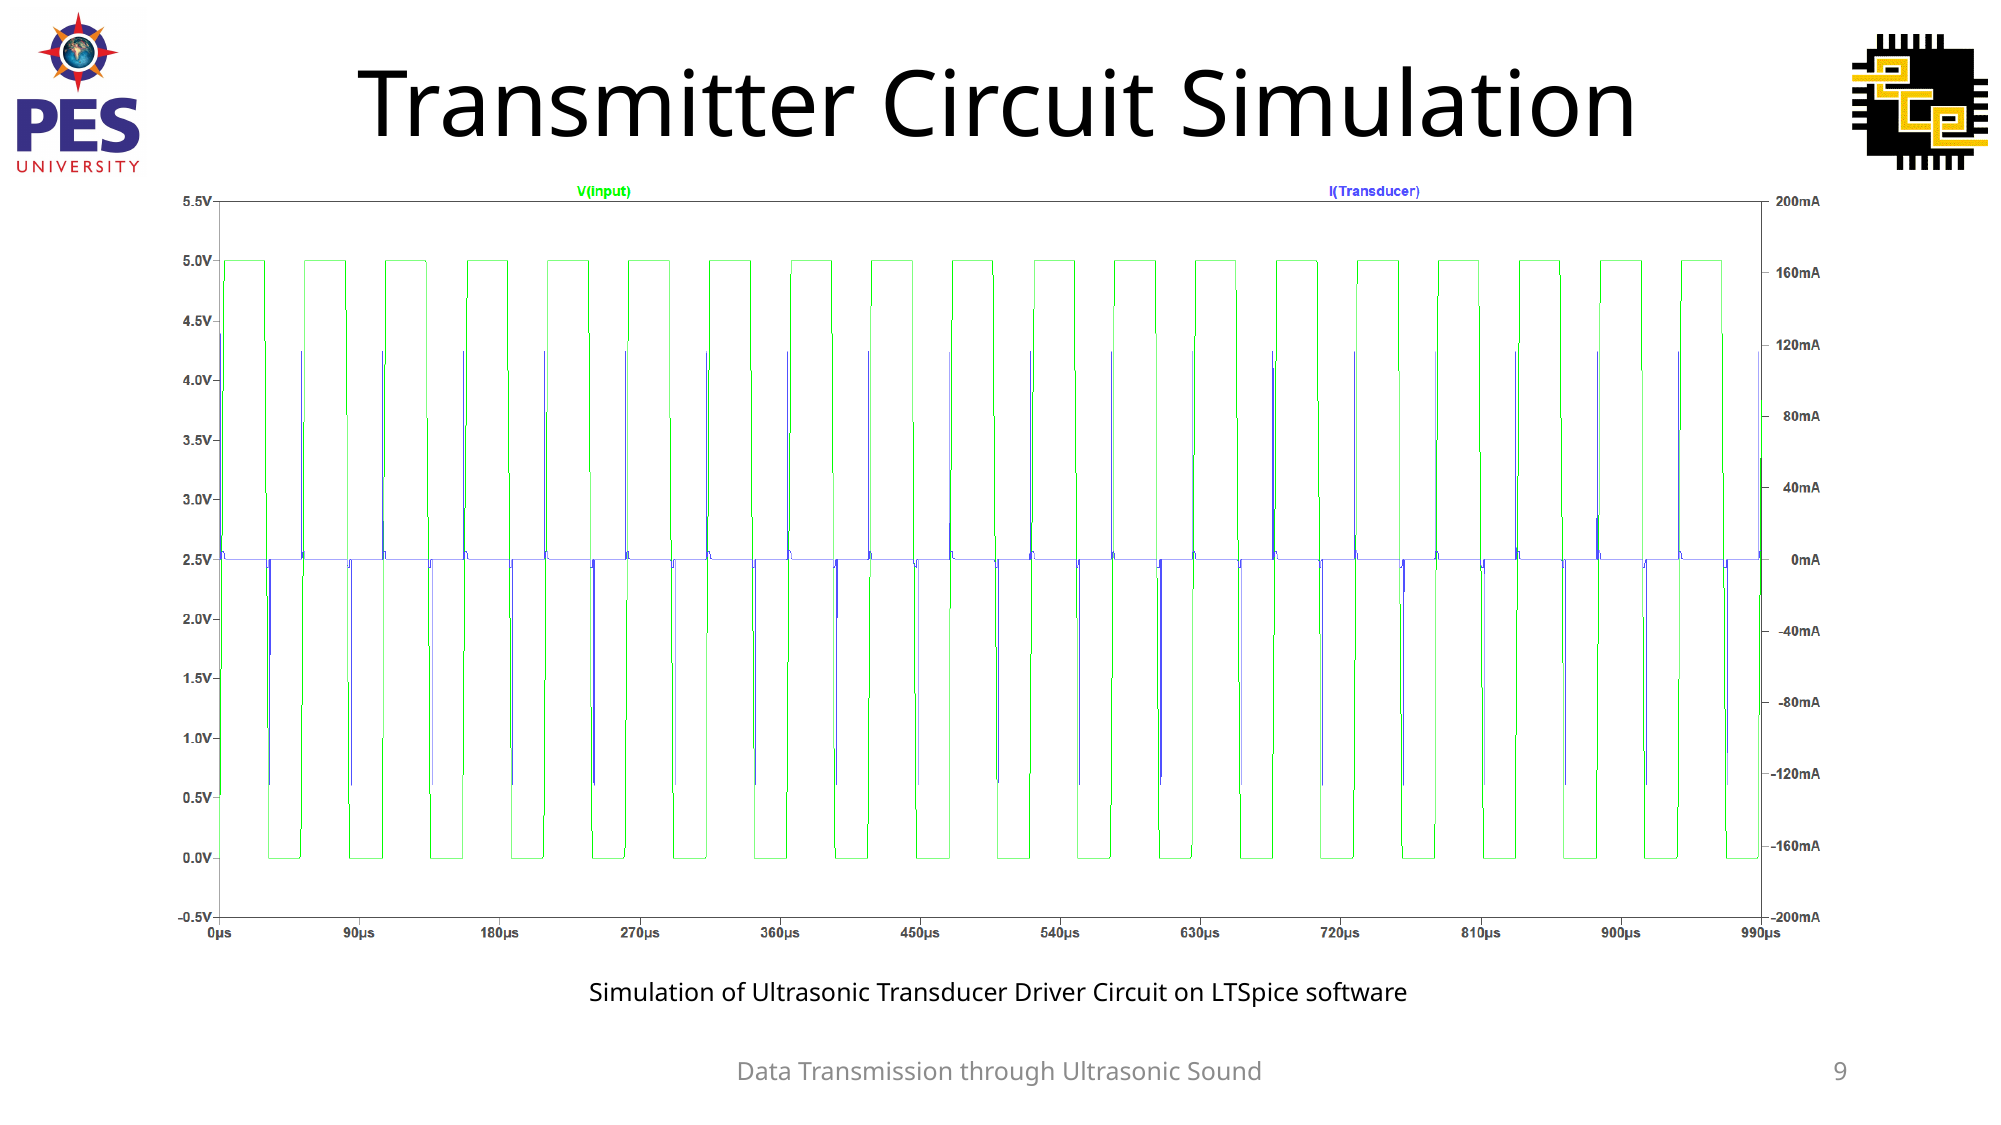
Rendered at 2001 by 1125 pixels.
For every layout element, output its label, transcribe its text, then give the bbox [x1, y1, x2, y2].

text_box Simulation of Ultrasonic Transducer Driver Circuit on LTSpice software [333, 969, 1665, 1014]
picture [1852, 34, 1988, 170]
picture [177, 183, 1821, 940]
title Transmitter Circuit Simulation [146, 36, 1853, 178]
footer Data Transmission through Ultrasonic Sound [662, 1042, 1338, 1103]
picture [10, 7, 147, 177]
slide_number 9 [1412, 1042, 1863, 1103]
